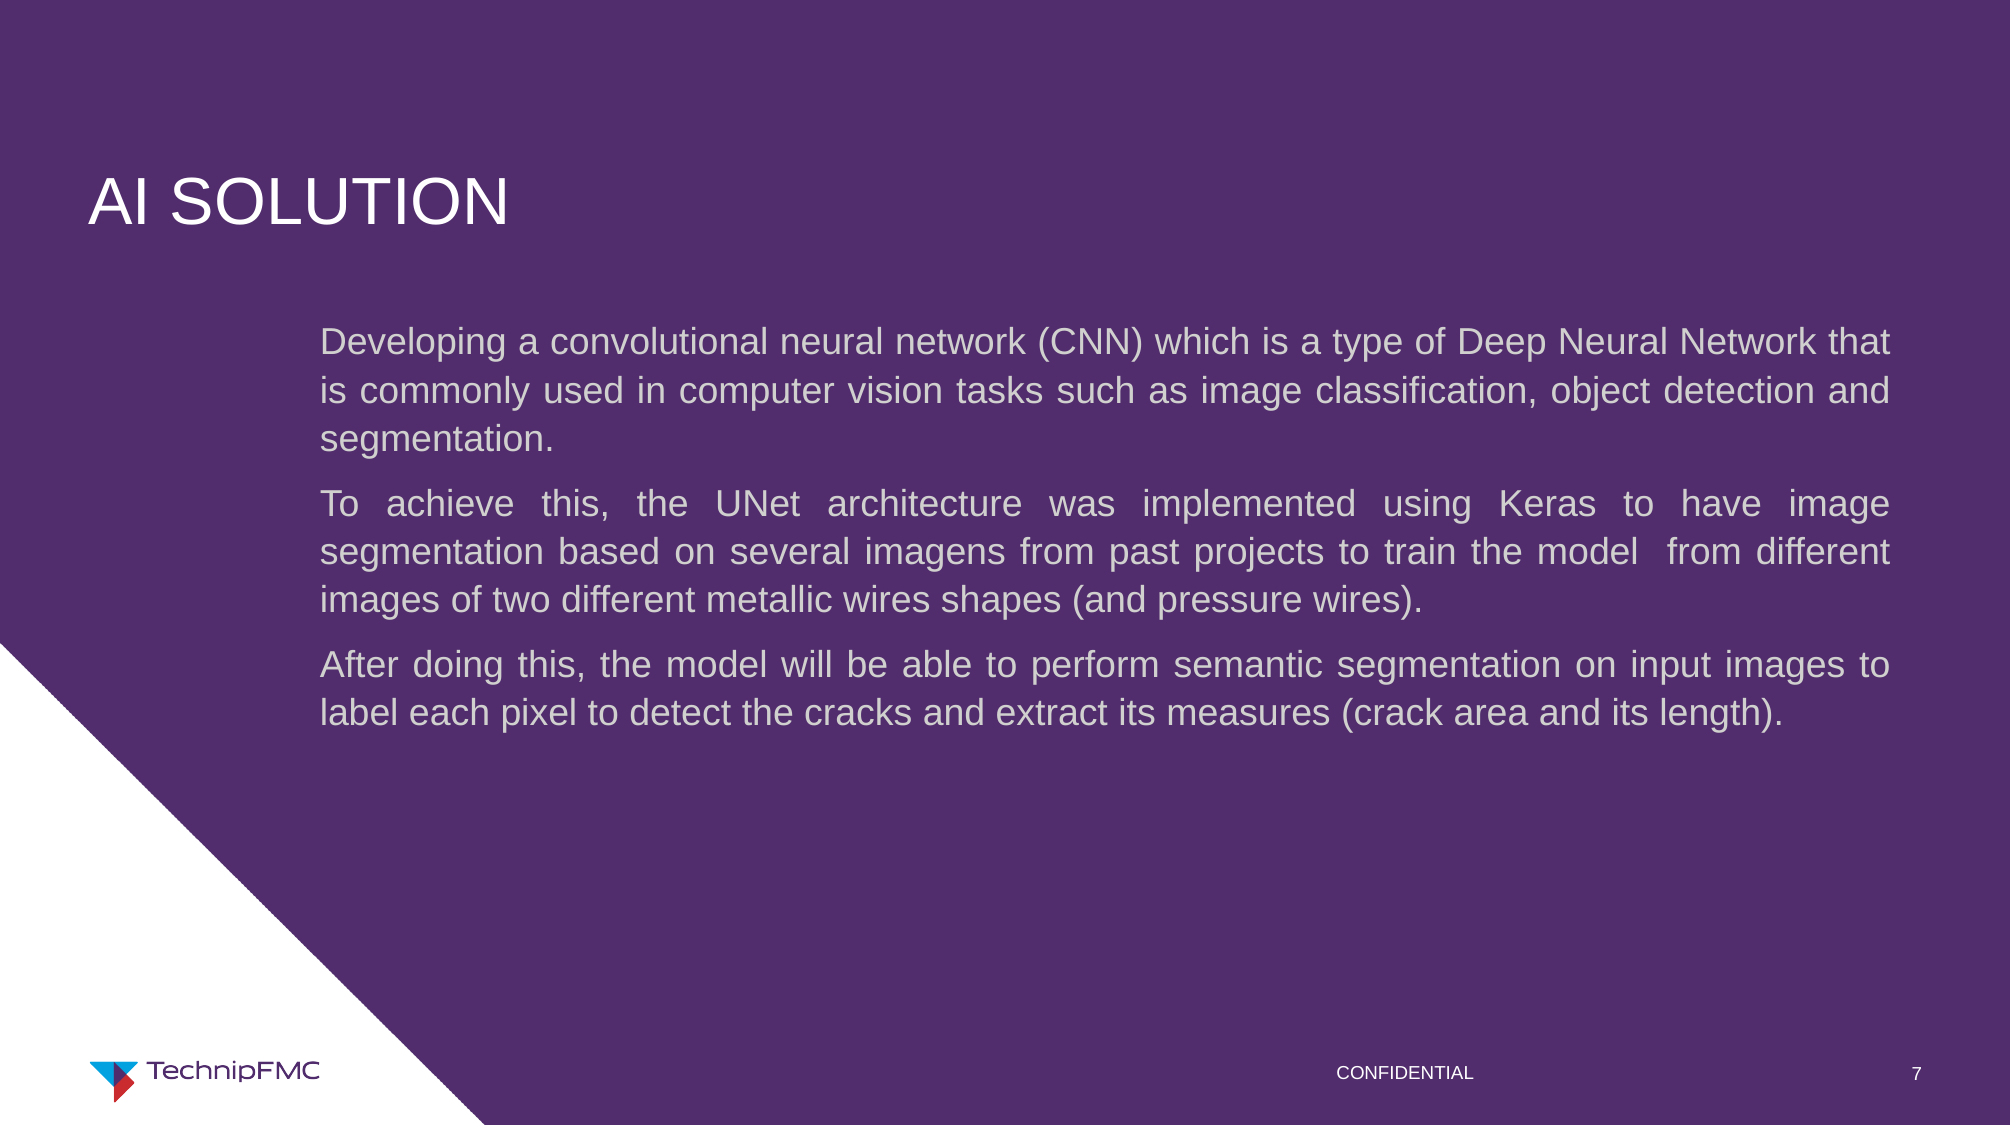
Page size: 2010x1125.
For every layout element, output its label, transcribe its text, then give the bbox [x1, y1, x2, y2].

footer CONFIDENTIAL [1336, 1027, 1609, 1083]
picture [0, 0, 2010, 1125]
title AI SOLUTION [88, 90, 1298, 238]
list Developing a convolutional neural network (CNN) which is a type of Deep Neural Network that is commonly used in computer vision tasks such as image classification, object detection and segmentation. To achieve this, the UNet architecture was implemented using Keras to have image segmentation based on several imagens from past projects to train the model from different images of two different metallic wires shapes (and pressure wires). After doing this, the model will be able to perform semantic segmentation on input images to label each pixel to detect the cracks and extract its measures (crack area and its length). [319, 314, 1891, 550]
